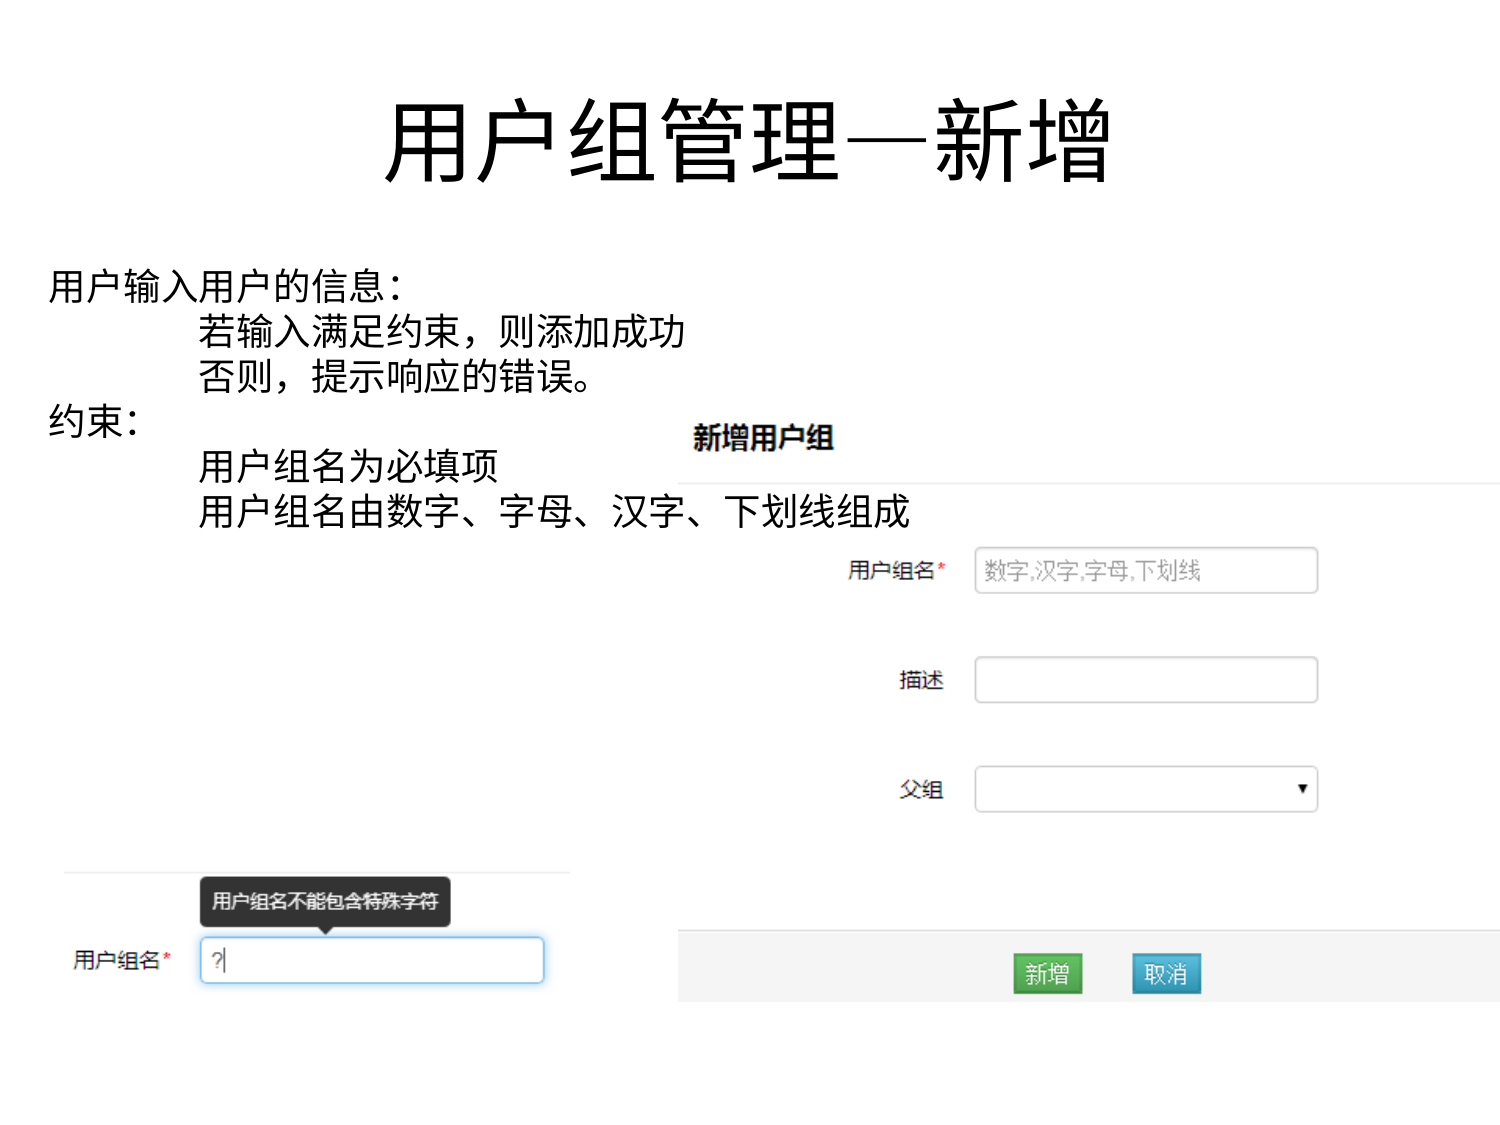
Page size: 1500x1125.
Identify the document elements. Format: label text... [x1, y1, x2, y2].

picture [64, 869, 570, 1003]
title 用户组管理—新增 [75, 45, 1425, 233]
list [677, 396, 1500, 1003]
text_box 用户输入用户的信息： 若输入满足约束，则添加成功 否则，提示响应的错误。 约束： 用户组名为必填项 用户组名由数字、字母、汉字、下划线组成 [33, 255, 927, 631]
